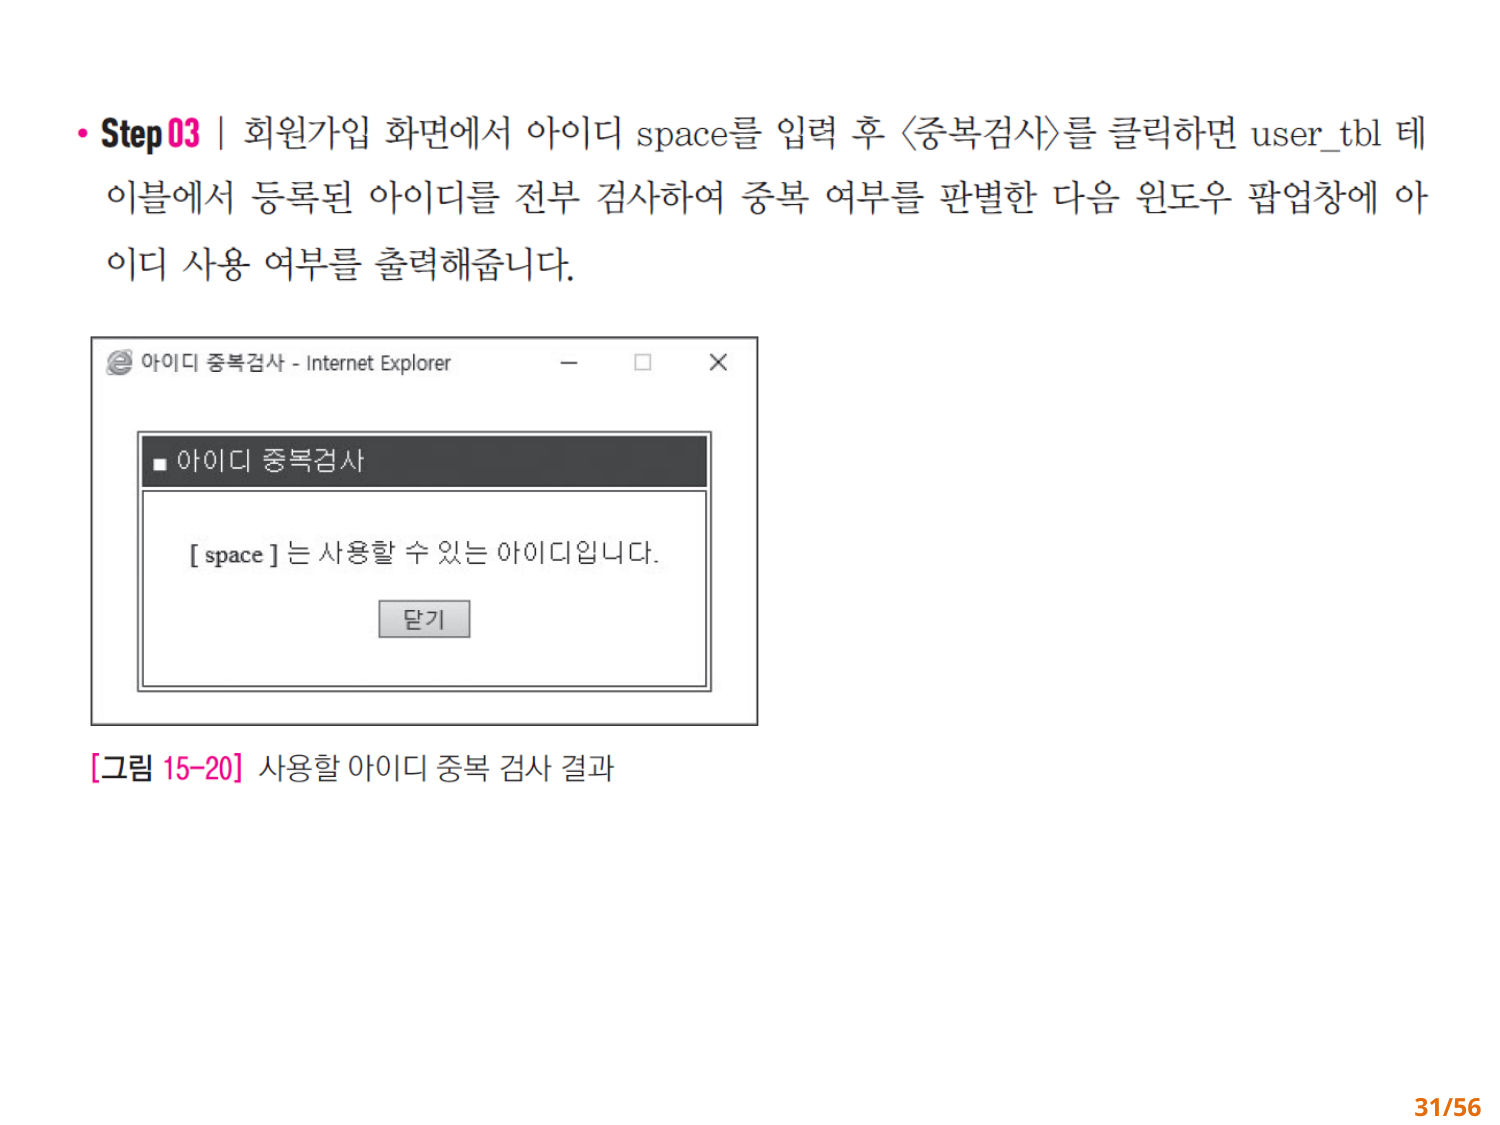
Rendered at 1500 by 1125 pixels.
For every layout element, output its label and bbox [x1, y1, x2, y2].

text_box [58, 97, 1448, 800]
